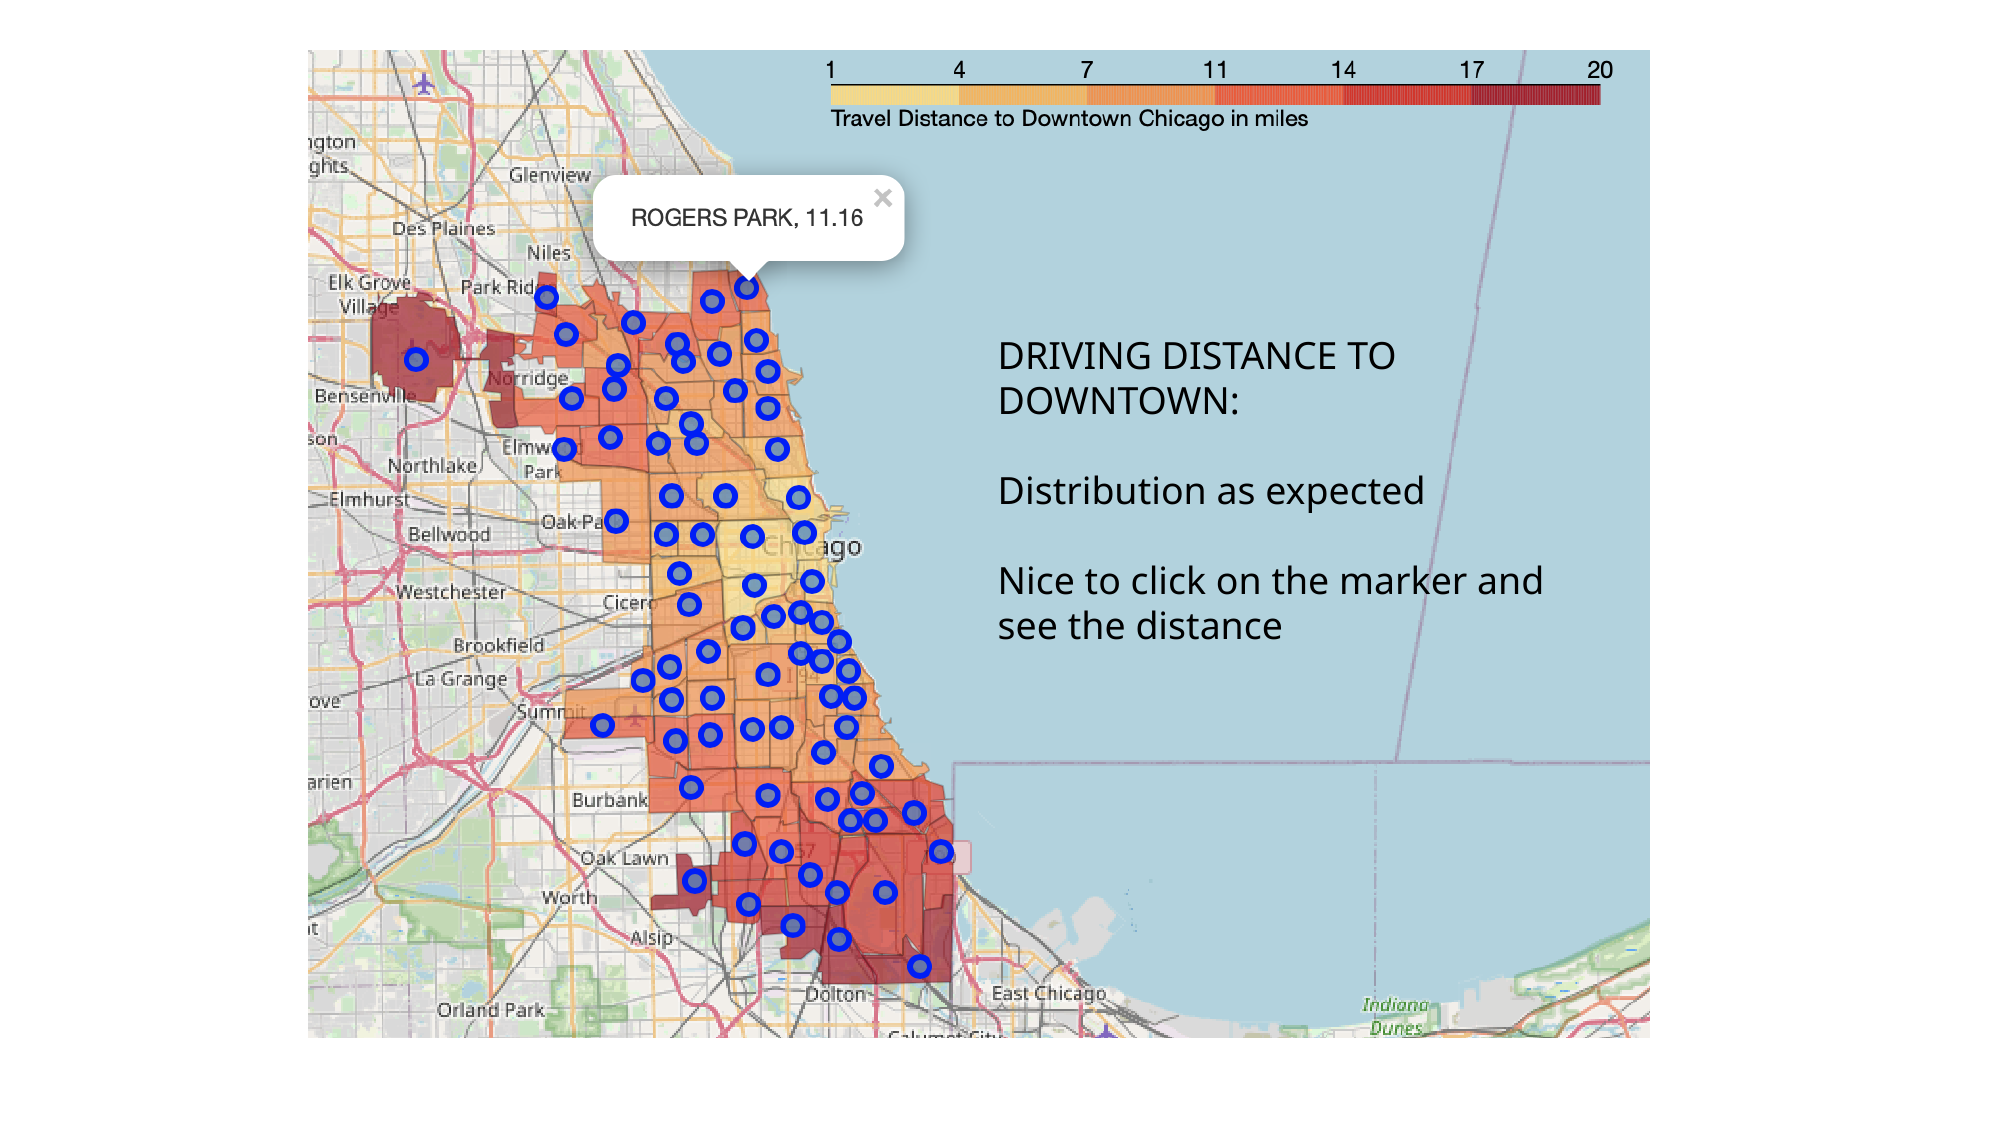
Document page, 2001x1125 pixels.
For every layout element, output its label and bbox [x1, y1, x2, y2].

picture [308, 50, 1650, 1038]
